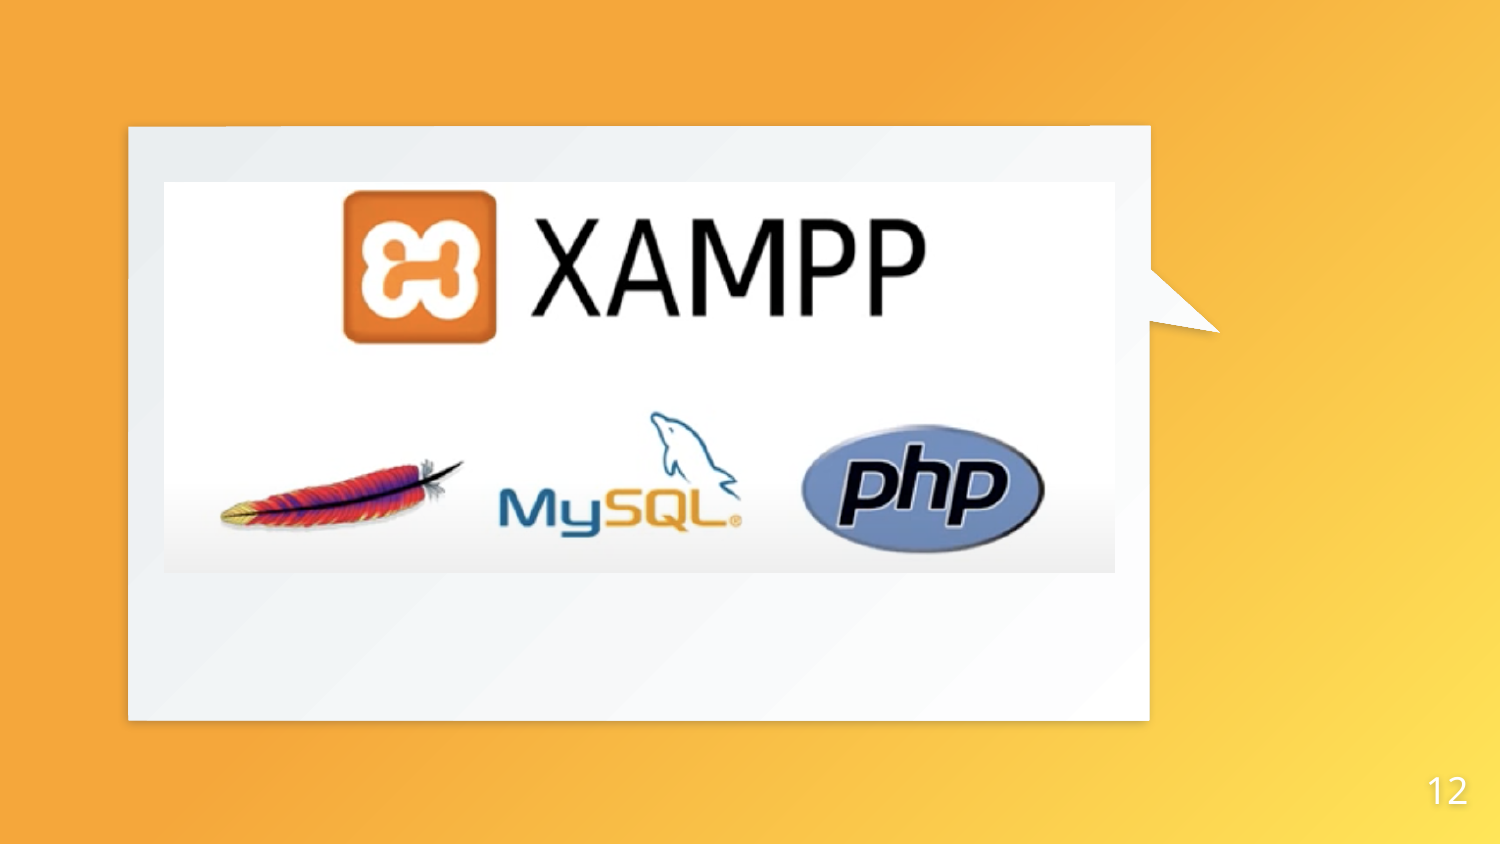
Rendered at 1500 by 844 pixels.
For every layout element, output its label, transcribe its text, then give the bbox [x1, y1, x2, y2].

slide_number 12 [1378, 761, 1469, 814]
picture [164, 182, 1115, 573]
